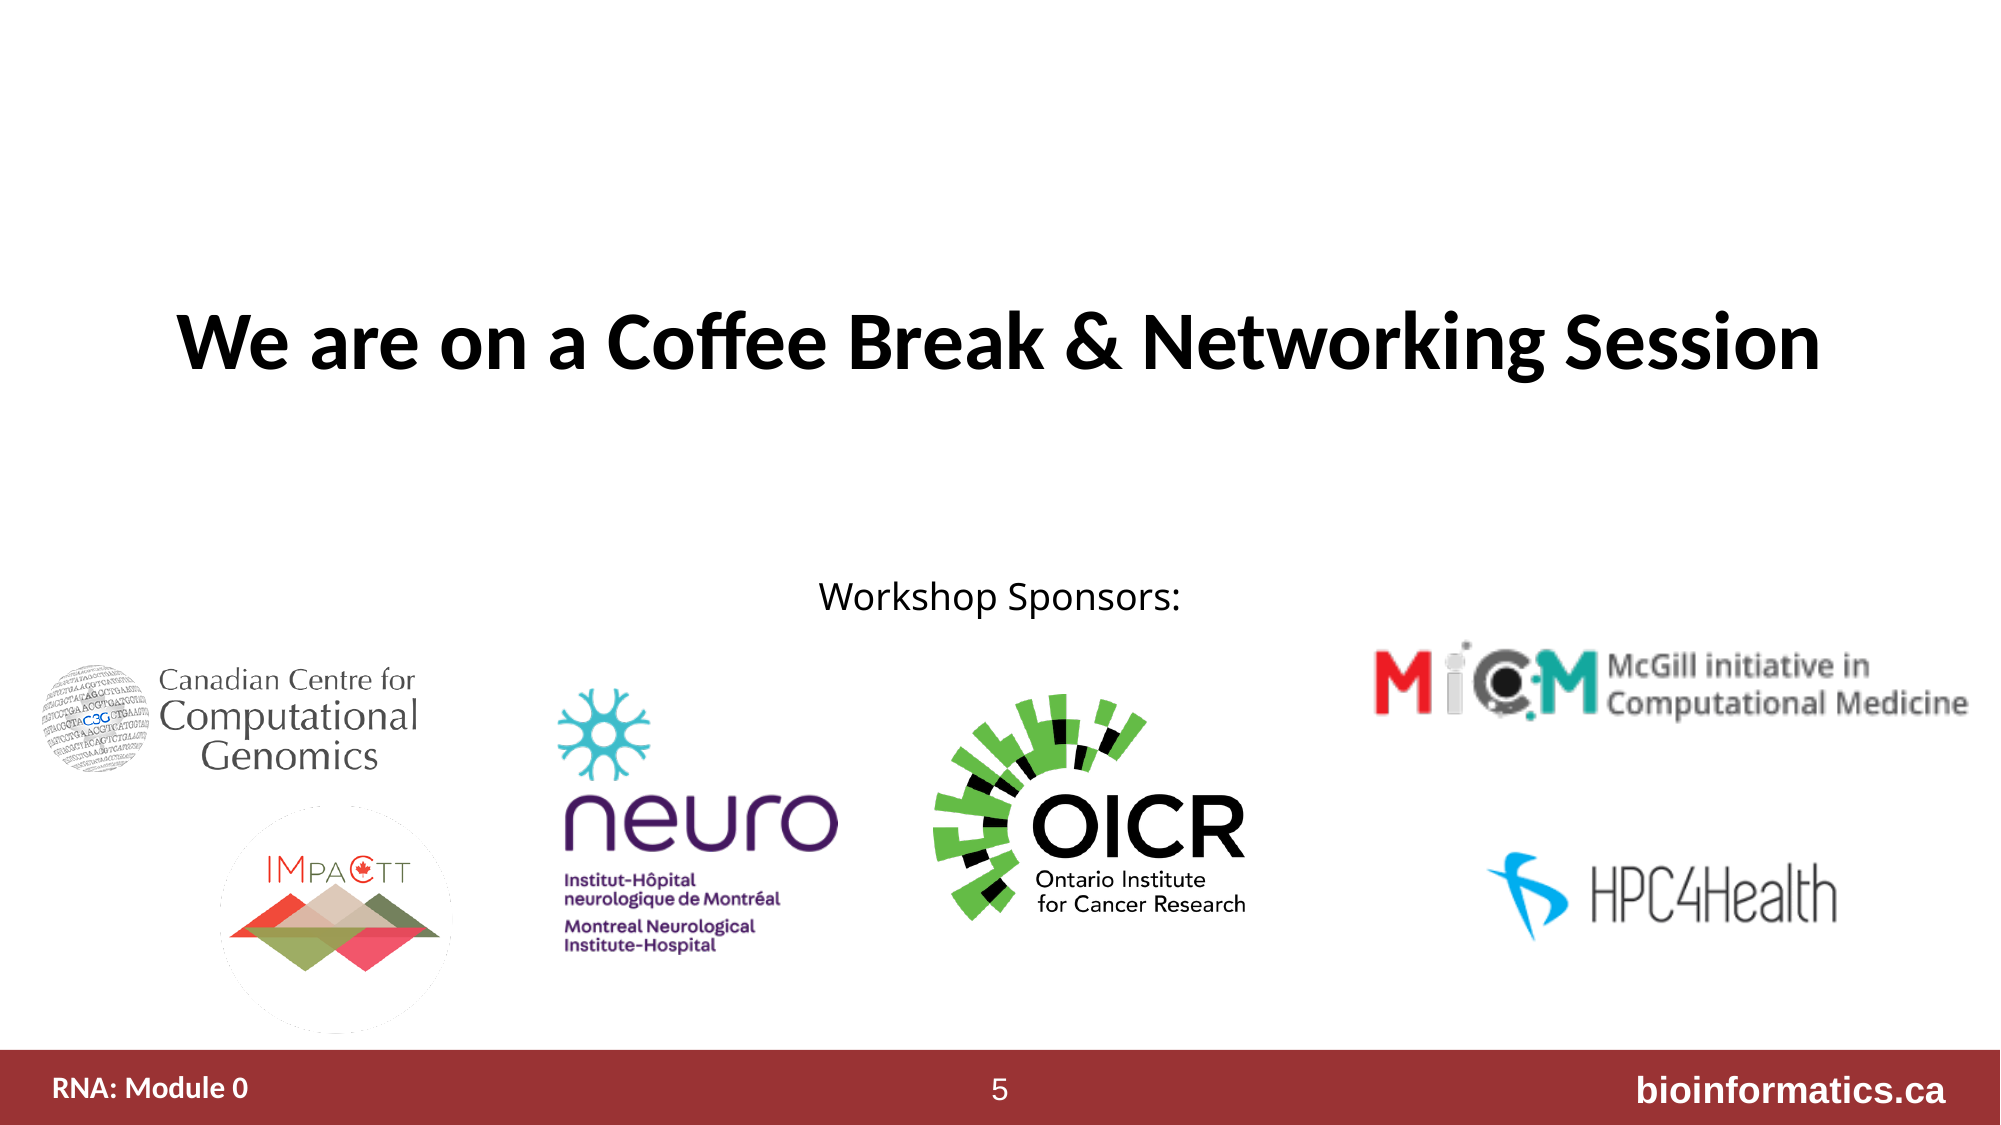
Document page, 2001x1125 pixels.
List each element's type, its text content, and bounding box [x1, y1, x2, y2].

picture [42, 665, 417, 772]
picture [1362, 574, 1981, 1027]
picture [214, 803, 457, 1038]
title We are on a Coffee Break & Networking Session [137, 59, 1863, 565]
picture [933, 694, 1246, 921]
text_box Workshop Sponsors: [130, 565, 1870, 626]
picture [555, 688, 839, 956]
